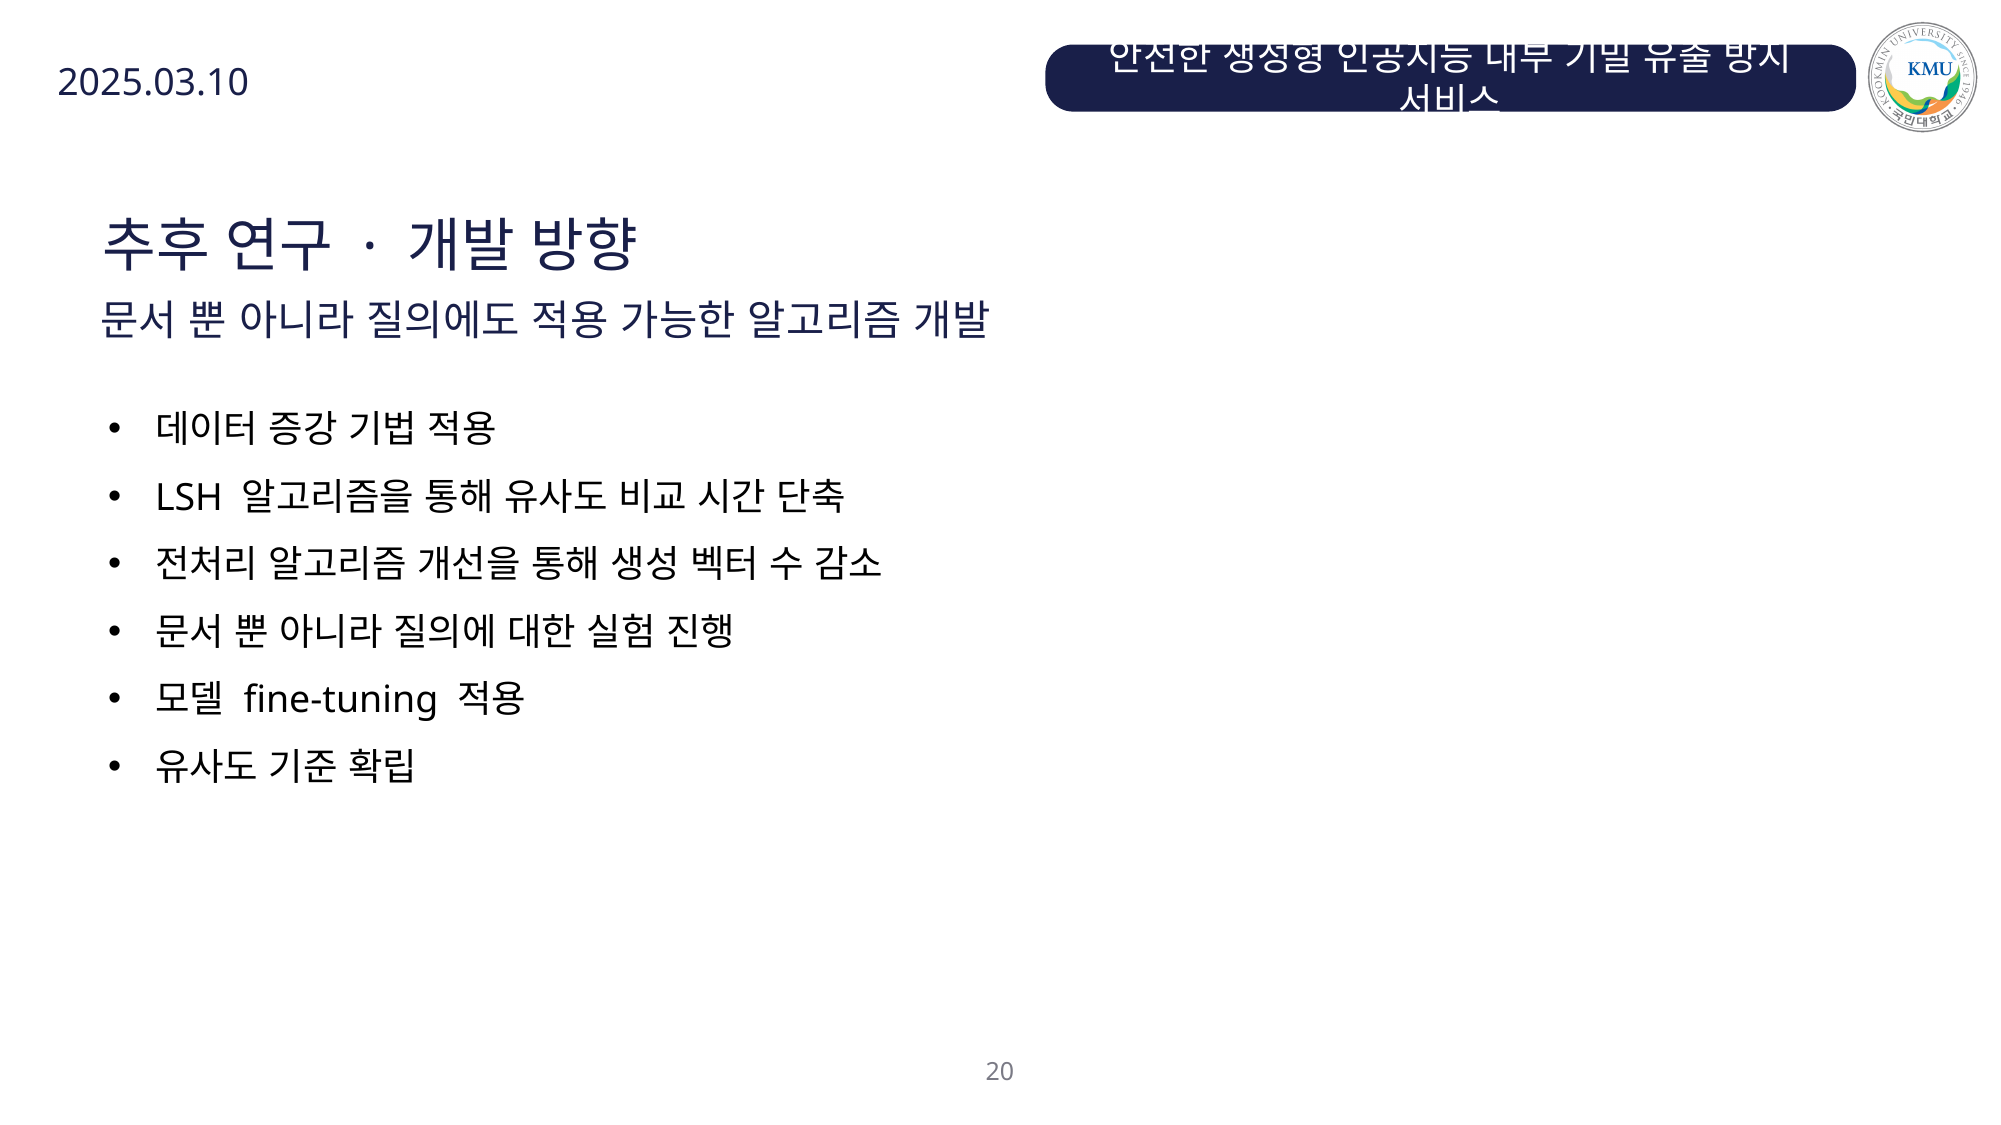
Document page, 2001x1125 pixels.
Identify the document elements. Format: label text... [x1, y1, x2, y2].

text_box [1044, 0, 2000, 156]
slide_number 20 [774, 1042, 1225, 1103]
text_box 2025.03.10 [42, 51, 265, 111]
text_box 데이터 증강 기법 적용 LSH 알고리즘을 통해 유사도 비교 시간 단축 전처리 알고리즘 개선을 통해 생성 벡터 수 감소 문서 뿐 아니라 질의에 대한 실험 진행 모델 fine-tuning 적용 유사도 기준 확립 [93, 375, 899, 795]
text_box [115, 200, 976, 353]
